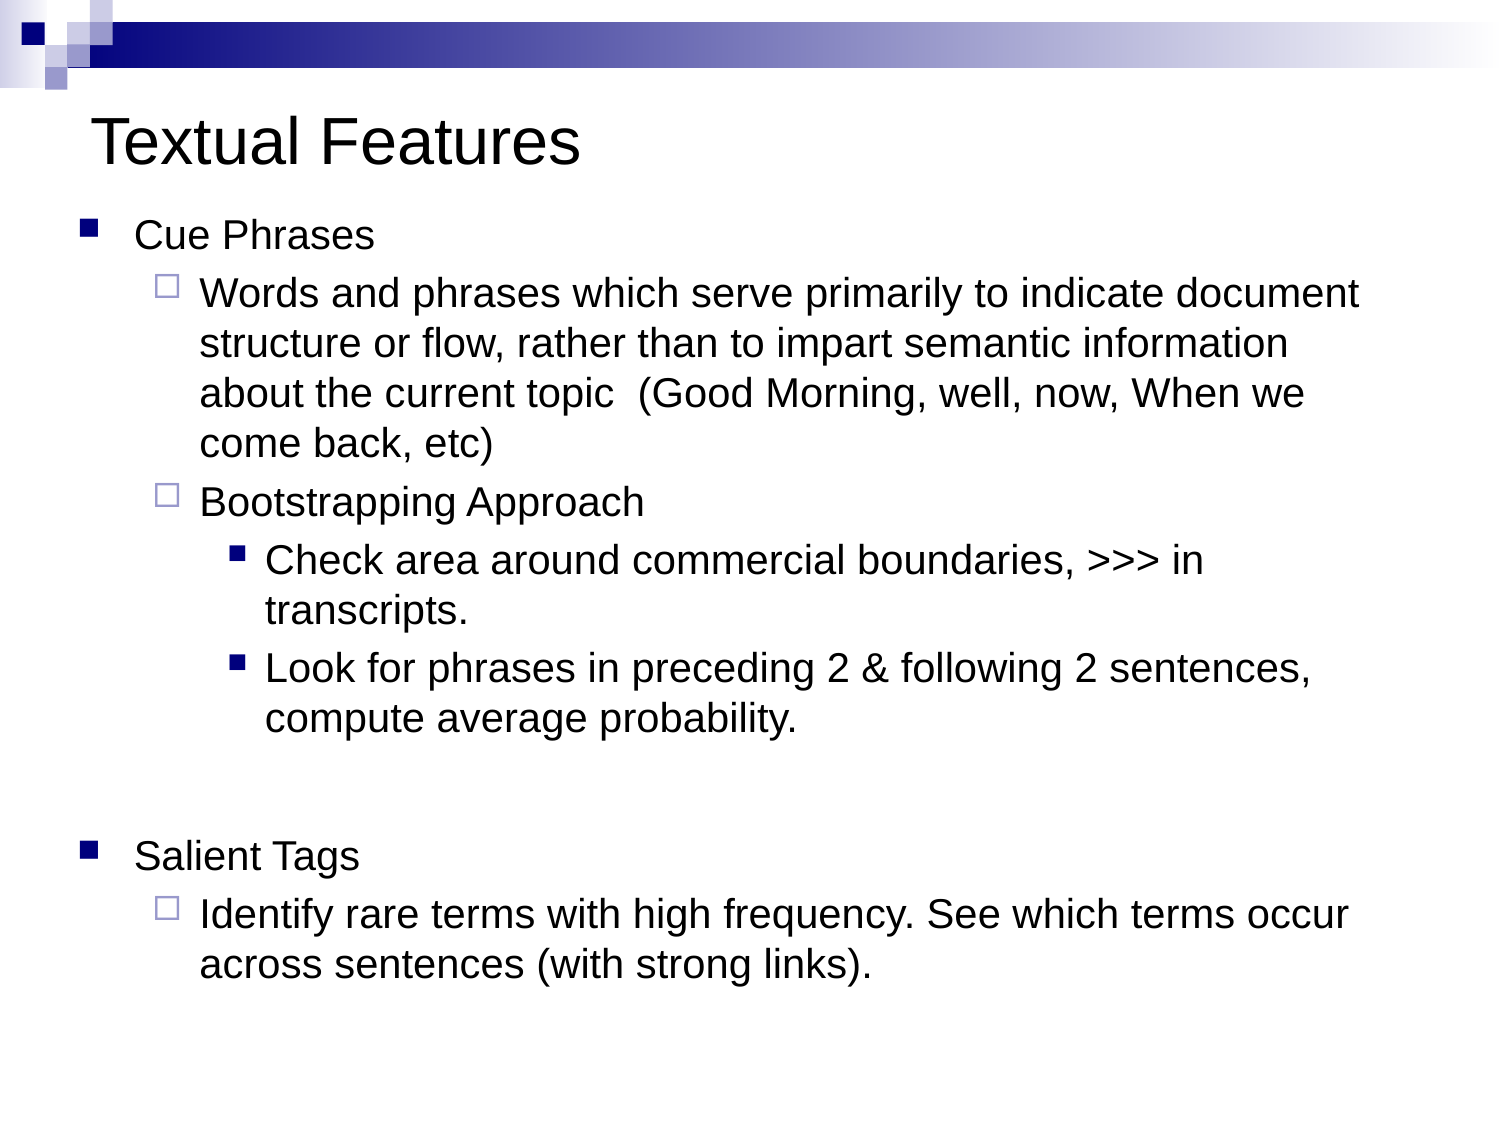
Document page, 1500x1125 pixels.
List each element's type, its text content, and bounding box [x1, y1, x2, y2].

title Textual Features [75, 75, 1425, 200]
list Cue Phrases Words and phrases which serve primarily to indicate document structure or flow, rather than to impart semantic information about the current topic (Good Morning, well, now, When we come back, etc) Bootstrapping Approach Check area around commercial boundaries, >>> in transcripts. Look for phrases in preceding 2 & following 2 sentences, compute average probability. Salient Tags Identify rare terms with high frequency. See which terms occur across sentences (with strong links). [62, 200, 1413, 1000]
